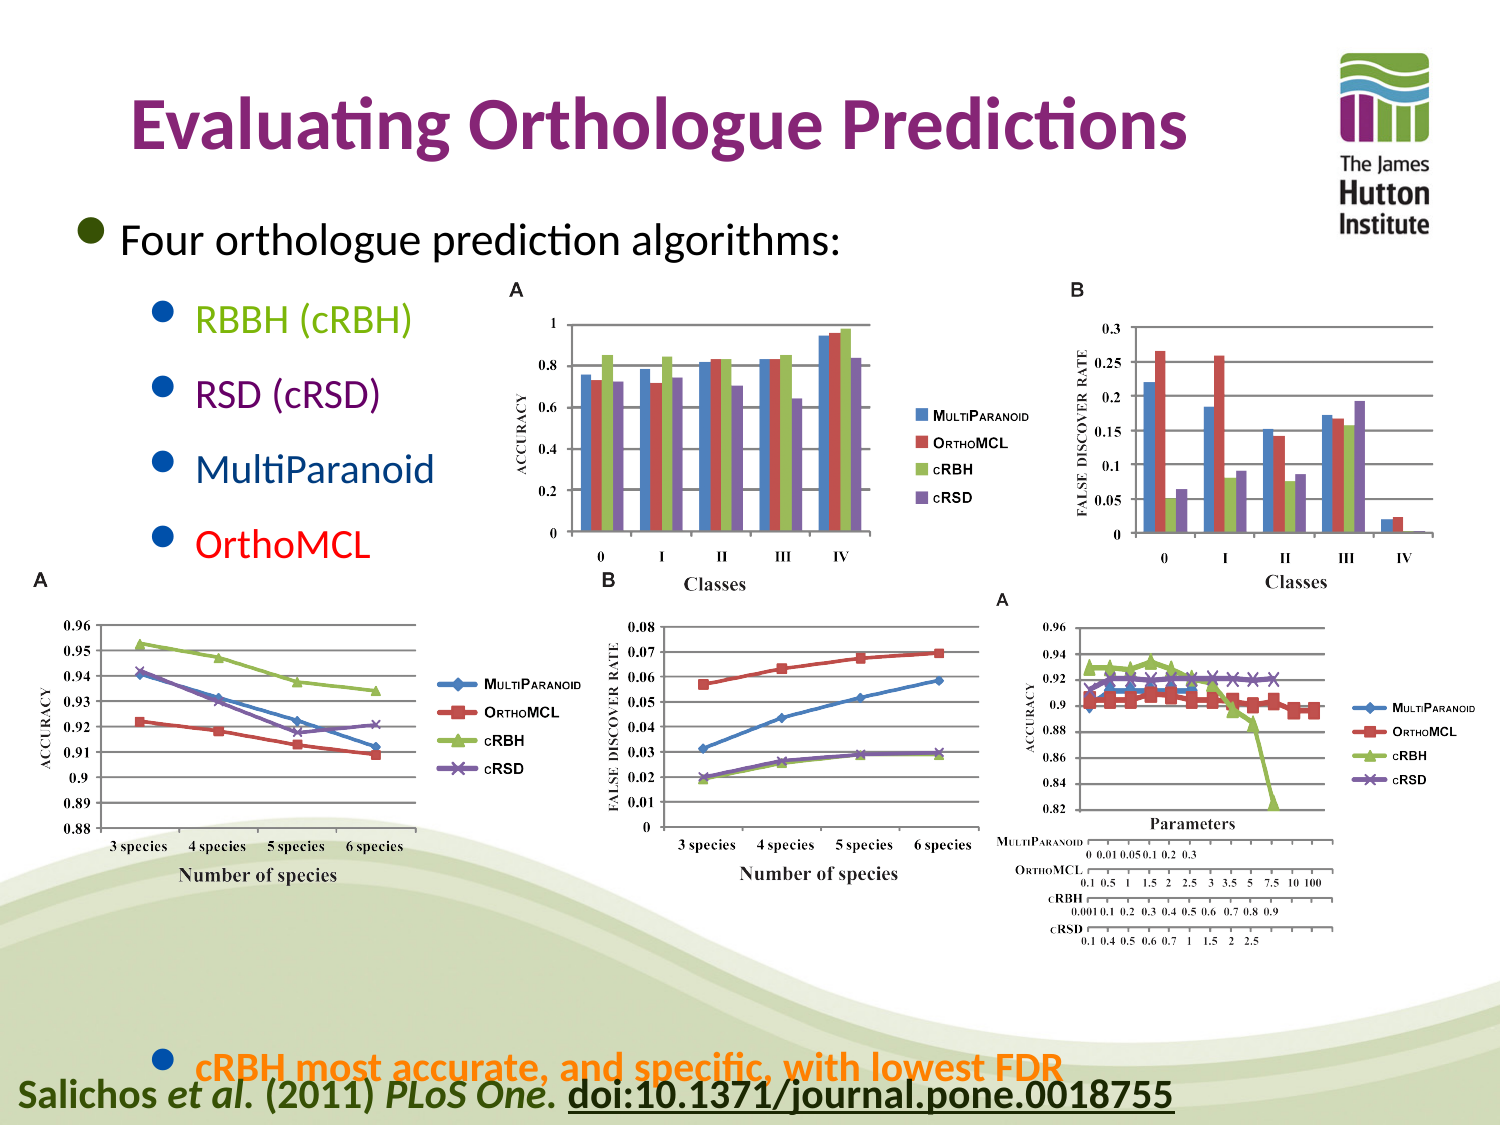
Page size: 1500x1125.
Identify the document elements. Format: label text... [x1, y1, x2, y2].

list Four orthologue prediction algorithms: RBBH (cRBH) RSD (cRSD) MultiParanoid OrthoMCL cRBH most accurate, and specific, with lowest FDR [54, 598, 1457, 1060]
text_box Salichos et al. (2011) PLoS One. doi:10.1371/journal.pone.0018755 [3, 1059, 1190, 1125]
list Four orthologue prediction algorithms: RBBH (cRBH) RSD (cRSD) MultiParanoid OrthoMCL cRBH most accurate, and specific, with lowest FDR [54, 190, 1457, 591]
picture [0, 0, 1500, 1125]
title Evaluating Orthologue Predictions [130, 65, 1291, 174]
